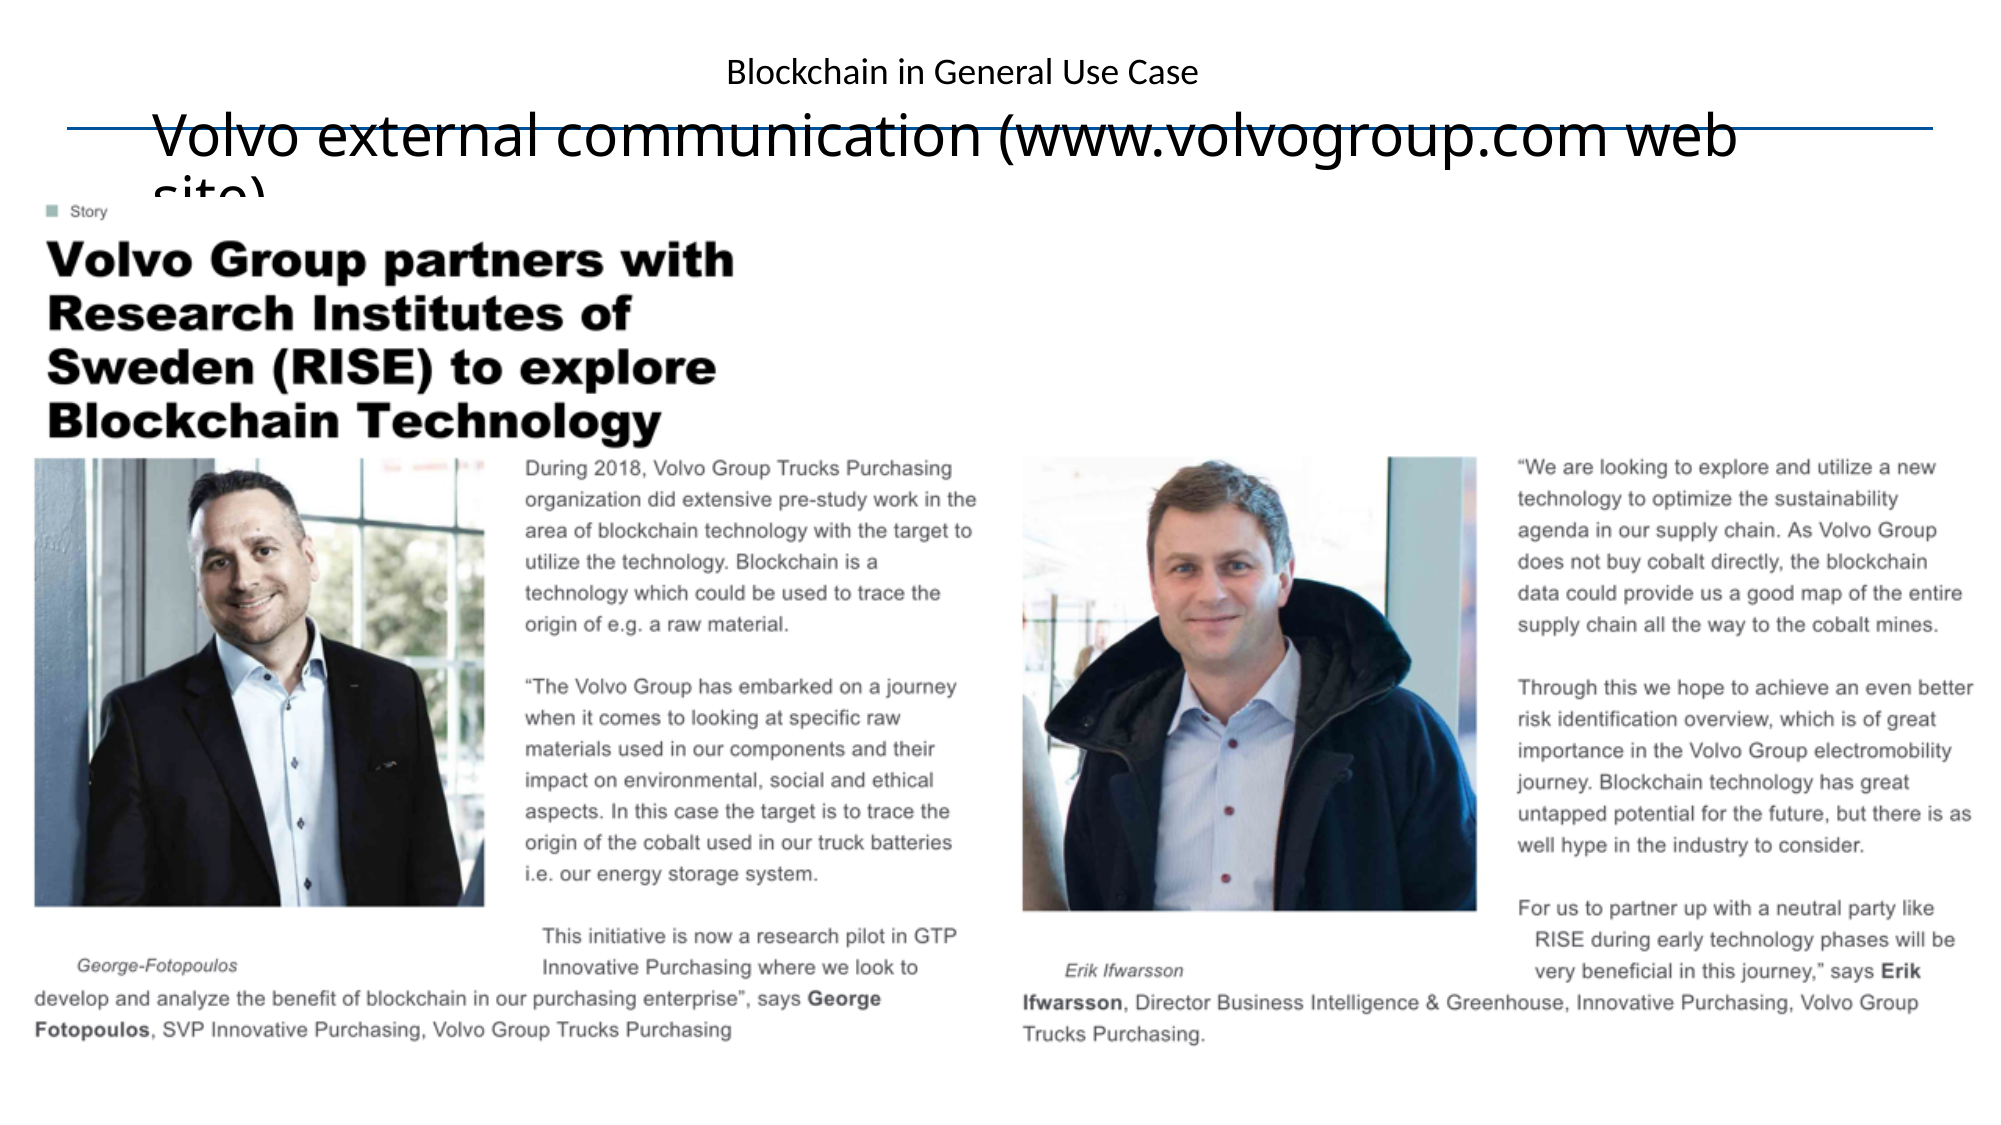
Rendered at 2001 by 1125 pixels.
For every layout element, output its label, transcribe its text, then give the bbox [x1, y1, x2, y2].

text_box Blockchain in General Use Case [711, 39, 1224, 100]
picture [1012, 449, 1985, 1055]
picture [24, 197, 988, 1053]
title Volvo external communication (www.volvogroup.com web site) [137, 59, 1863, 278]
